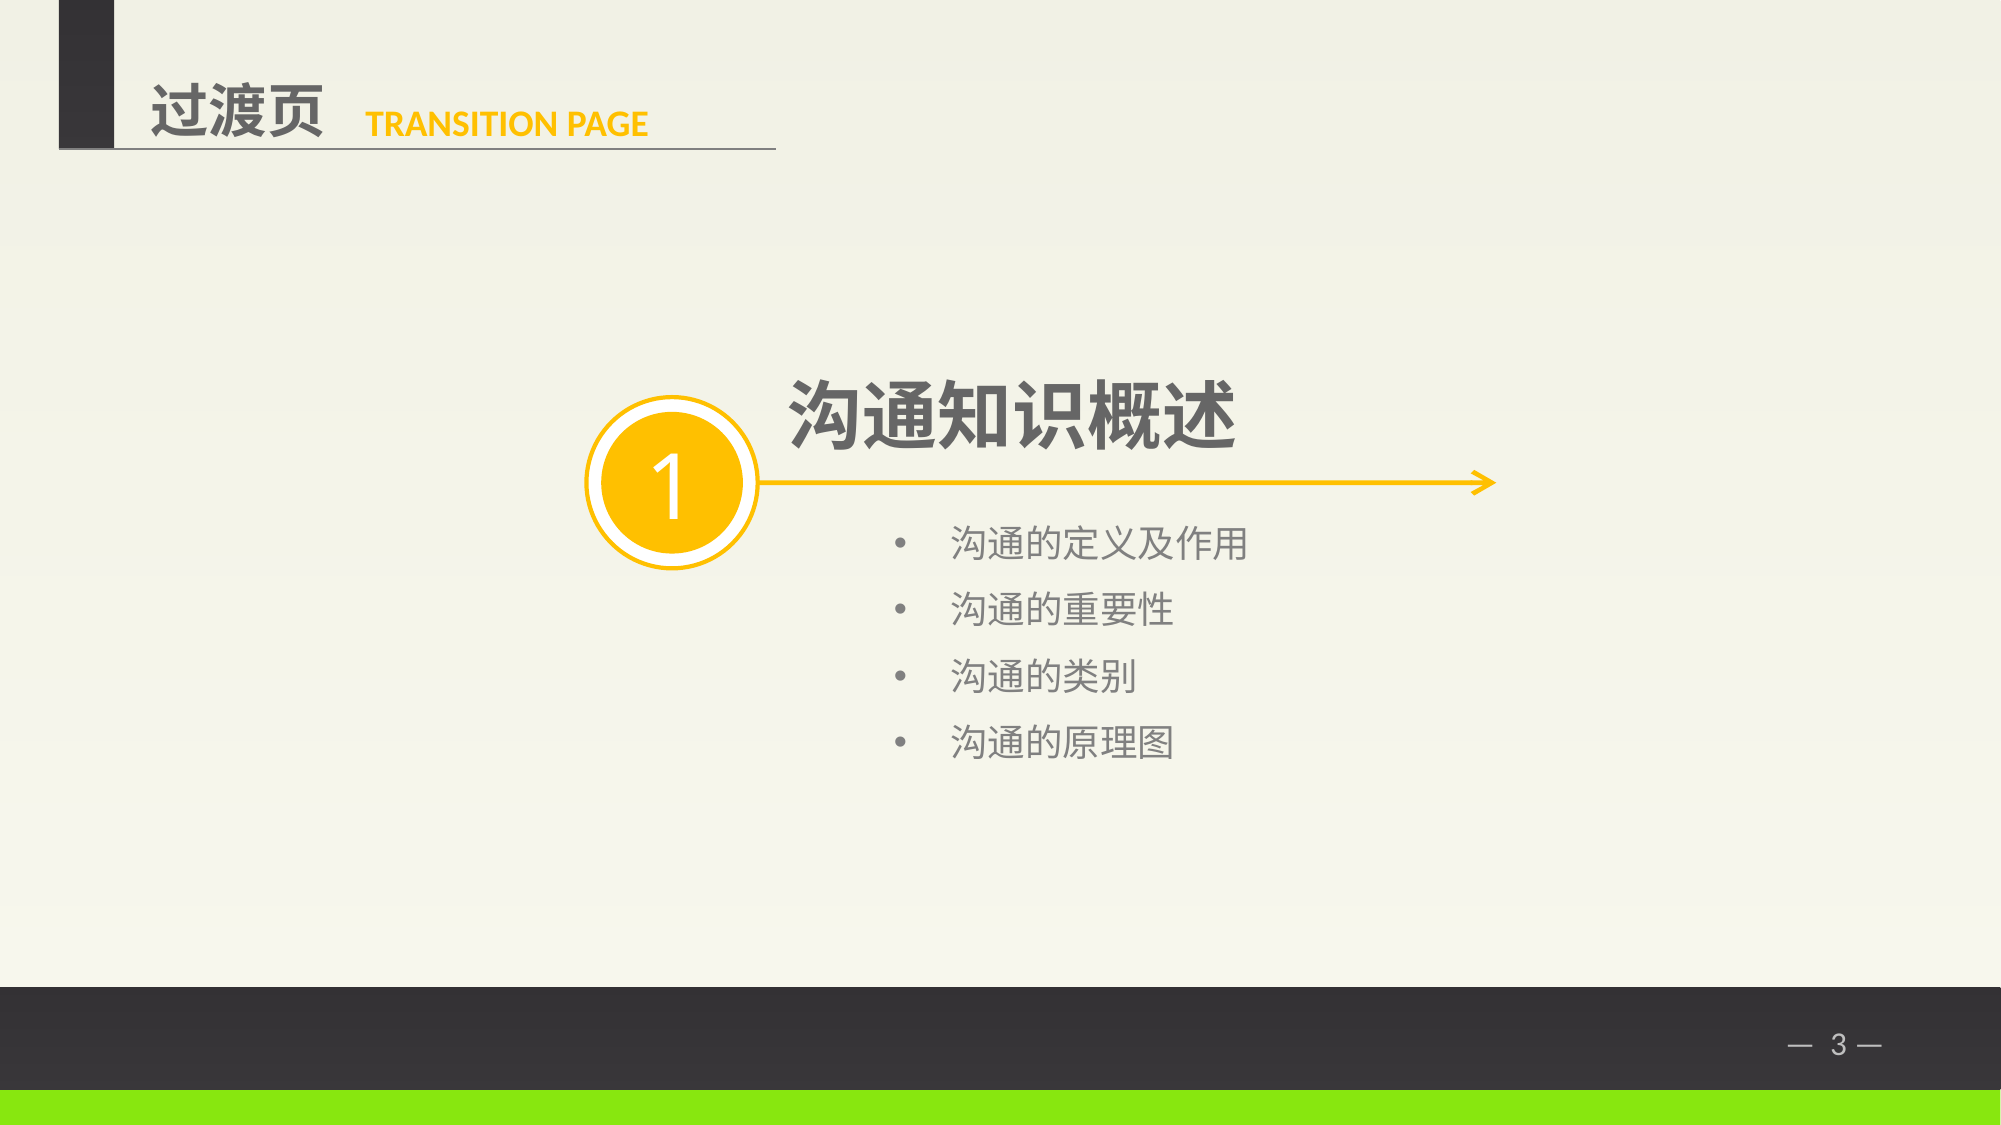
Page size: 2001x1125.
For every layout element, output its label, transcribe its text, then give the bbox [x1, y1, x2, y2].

text_box [584, 394, 760, 571]
text_box 沟通知识概述 [772, 361, 1414, 467]
text_box 沟通的定义及作用 沟通的重要性 沟通的类别 沟通的原理图 [879, 503, 1544, 772]
text_box 1 [599, 409, 746, 556]
